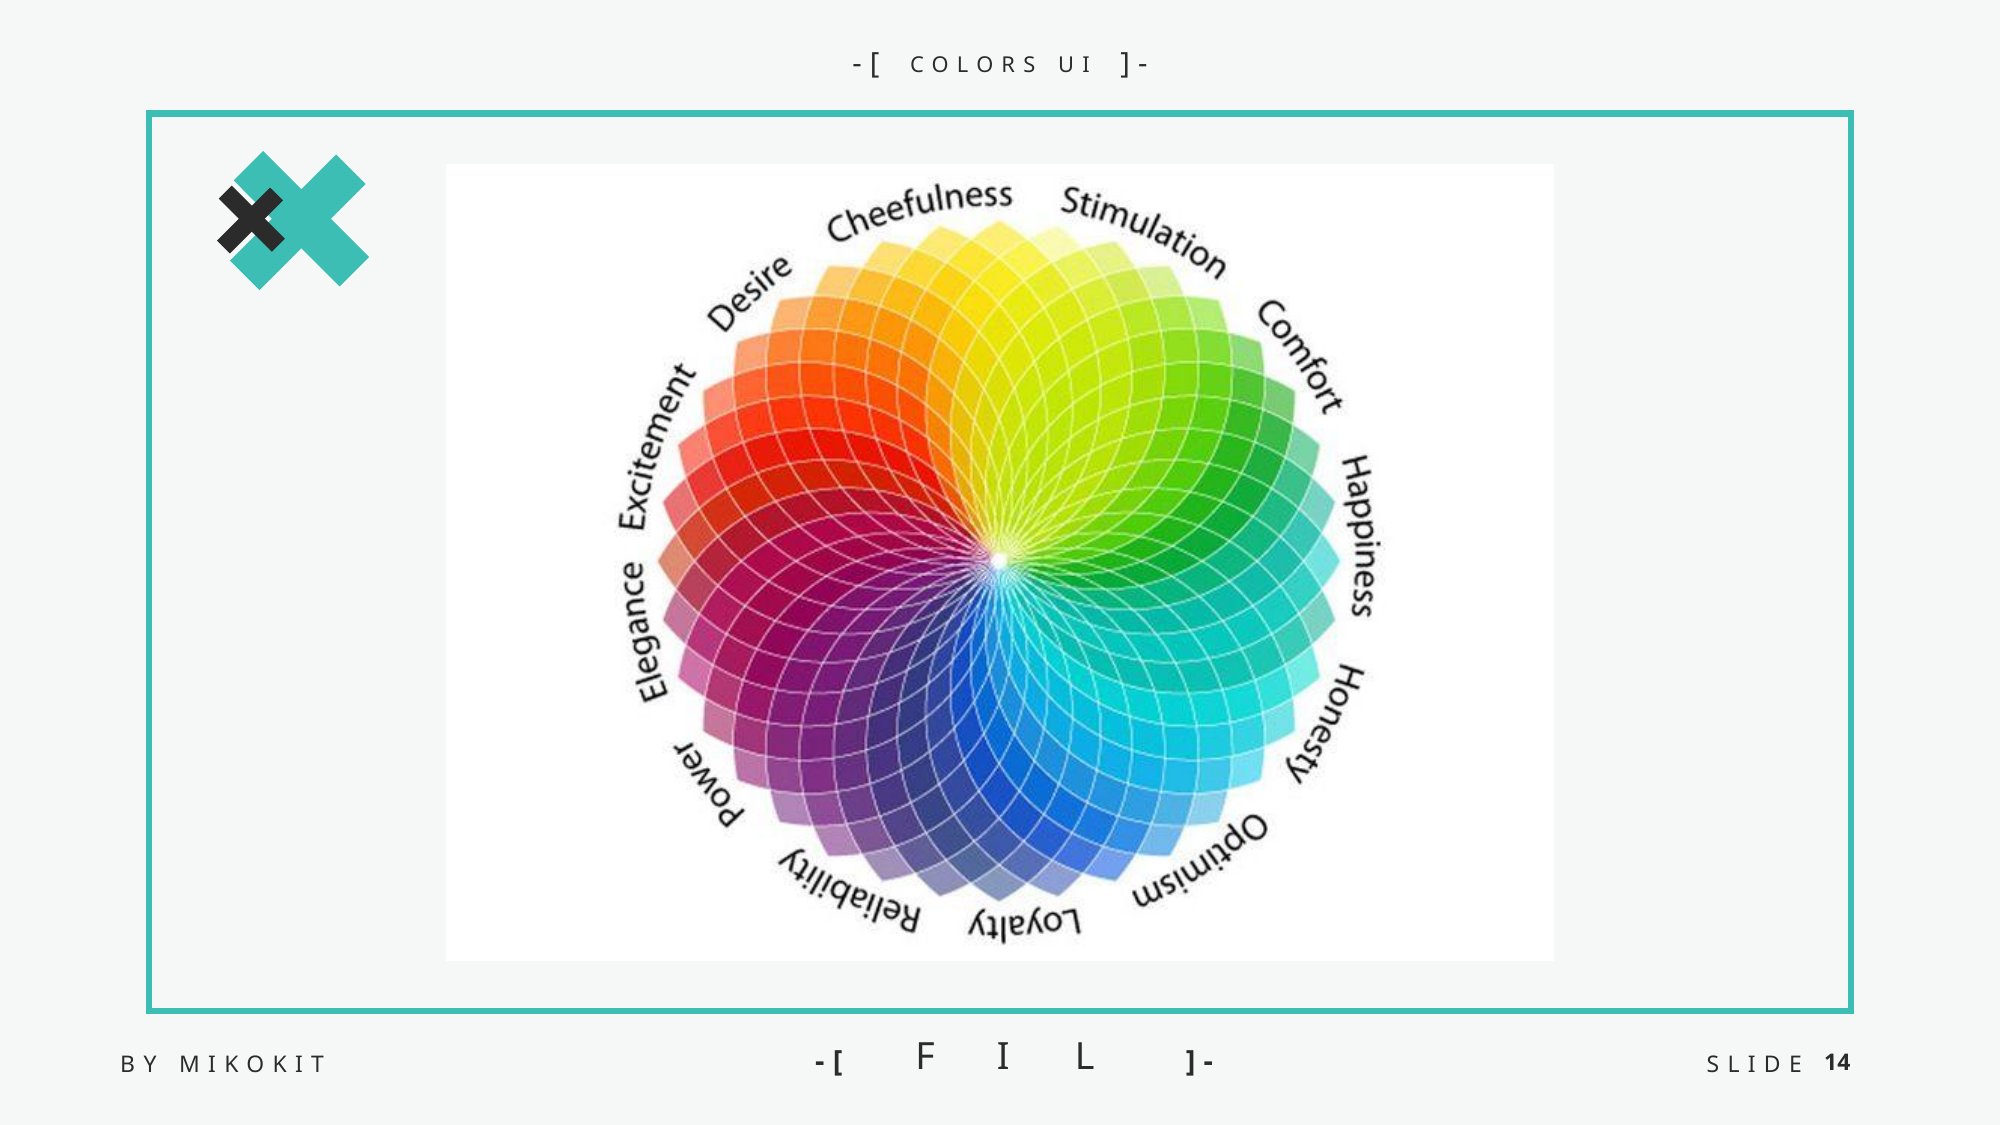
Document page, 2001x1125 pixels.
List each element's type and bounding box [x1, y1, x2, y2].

text_box [96, 184, 307, 395]
picture [446, 164, 1554, 961]
text_box [222, 147, 373, 298]
text_box [10, 8, 461, 459]
text_box [148, 113, 1852, 1012]
text_box [212, 182, 288, 258]
text_box [832, 36, 1168, 85]
